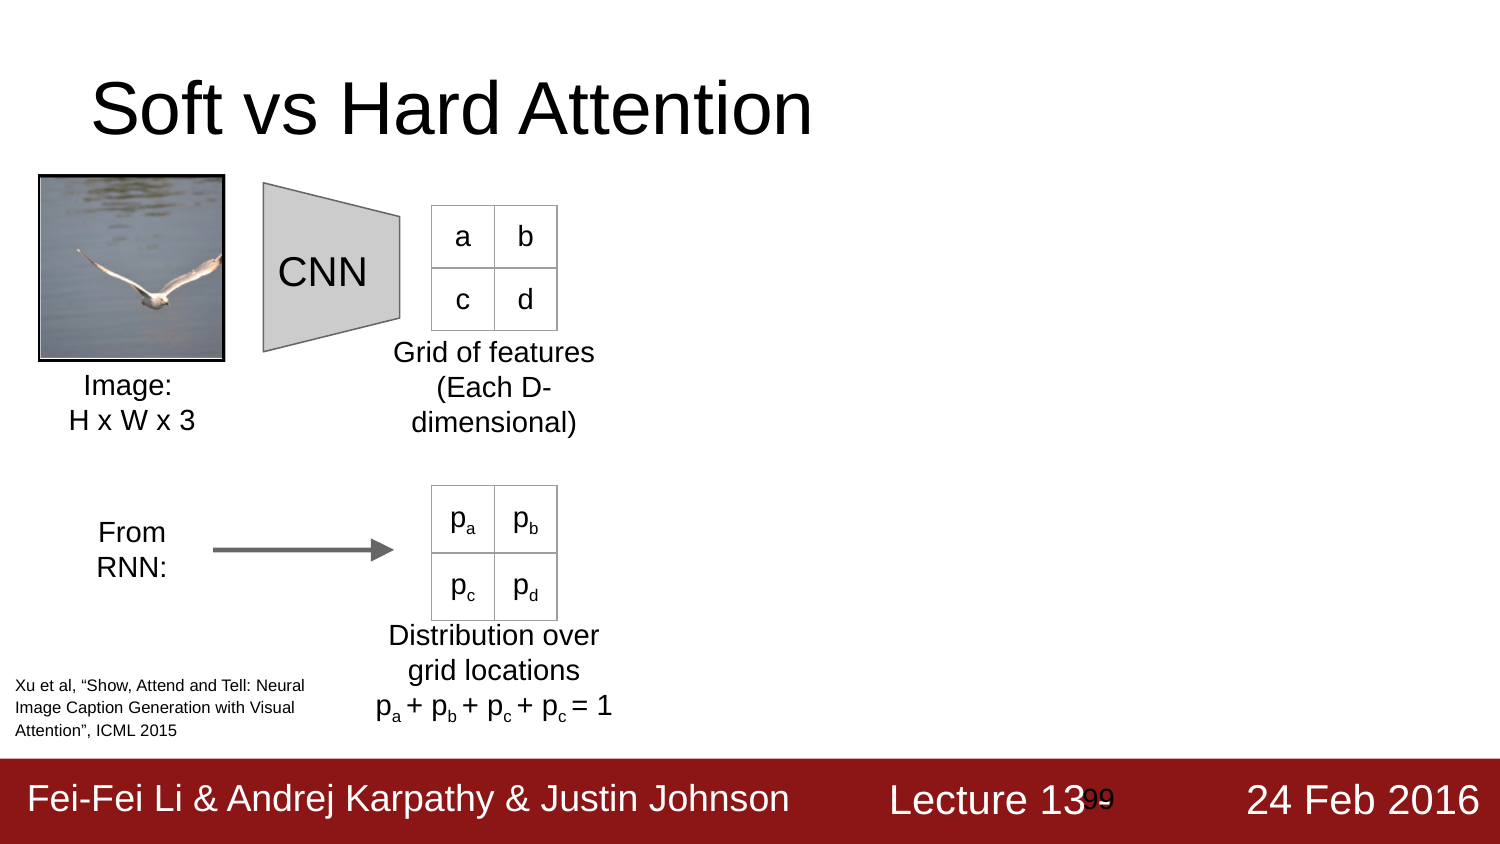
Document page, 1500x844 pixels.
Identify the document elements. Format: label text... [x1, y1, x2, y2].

text_box Grid of features (Each D-dimensional) [371, 318, 618, 450]
table_cell c [432, 269, 494, 330]
slide_number ‹#› [1067, 765, 1206, 830]
table_cell d [495, 269, 556, 330]
table_header a [432, 206, 494, 267]
text_box Xu et al, “Show, Attend and Tell: Neural Image Caption Generation with Visual Attention”, ICML 2015 [0, 656, 324, 745]
title Soft vs Hard Attention [75, 33, 1425, 175]
table_cell pd [495, 554, 556, 601]
table_cell pc [432, 554, 494, 601]
text_box [263, 182, 400, 229]
text_box Distribution over grid locations pa + pb + pc + pc = 1 [357, 601, 631, 733]
table_header b [495, 206, 556, 267]
text_box CNN [262, 229, 401, 305]
text_box From RNN: [51, 498, 214, 602]
table_header pa [432, 486, 494, 552]
picture [32, 166, 232, 369]
table_header pb [495, 486, 556, 552]
text_box Image: H x W x 3 [51, 376, 214, 454]
text_box [263, 305, 400, 352]
